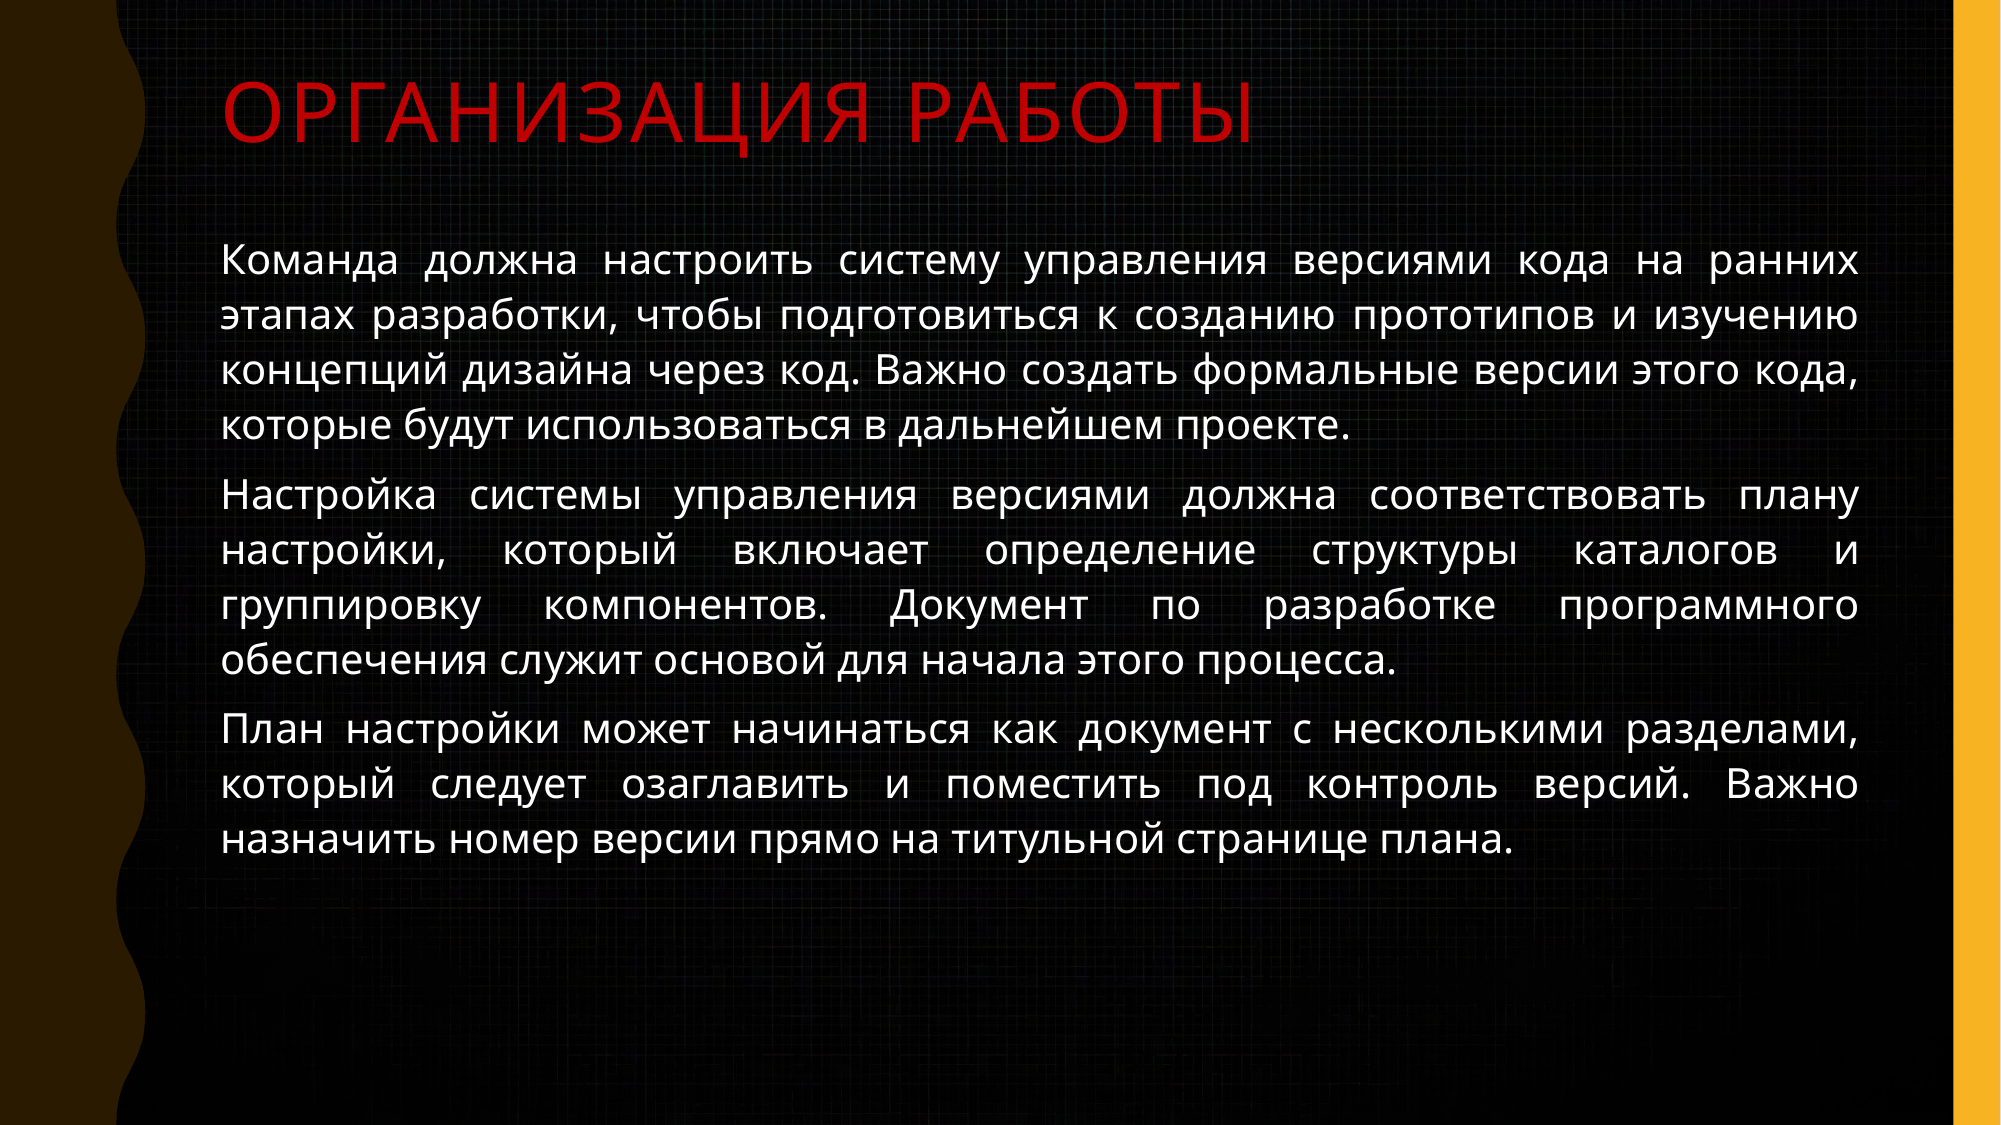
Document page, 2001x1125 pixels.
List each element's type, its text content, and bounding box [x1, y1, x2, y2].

list Команда должна настроить систему управления версиями кода на ранних этапах разработки, чтобы подготовиться к созданию прототипов и изучению концепций дизайна через код. Важно создать формальные версии этого кода, которые будут использоваться в дальнейшем проекте. Настройка системы управления версиями должна соответствовать плану настройки, который включает определение структуры каталогов и группировку компонентов. Документ по разработке программного обеспечения служит основой для начала этого процесса. План настройки может начинаться как документ с несколькими разделами, который следует озаглавить и поместить под контроль версий. Важно назначить номер версии прямо на титульной странице плана. [205, 220, 1875, 965]
picture [117, 0, 1953, 1125]
title Организация работы [205, 62, 1875, 220]
